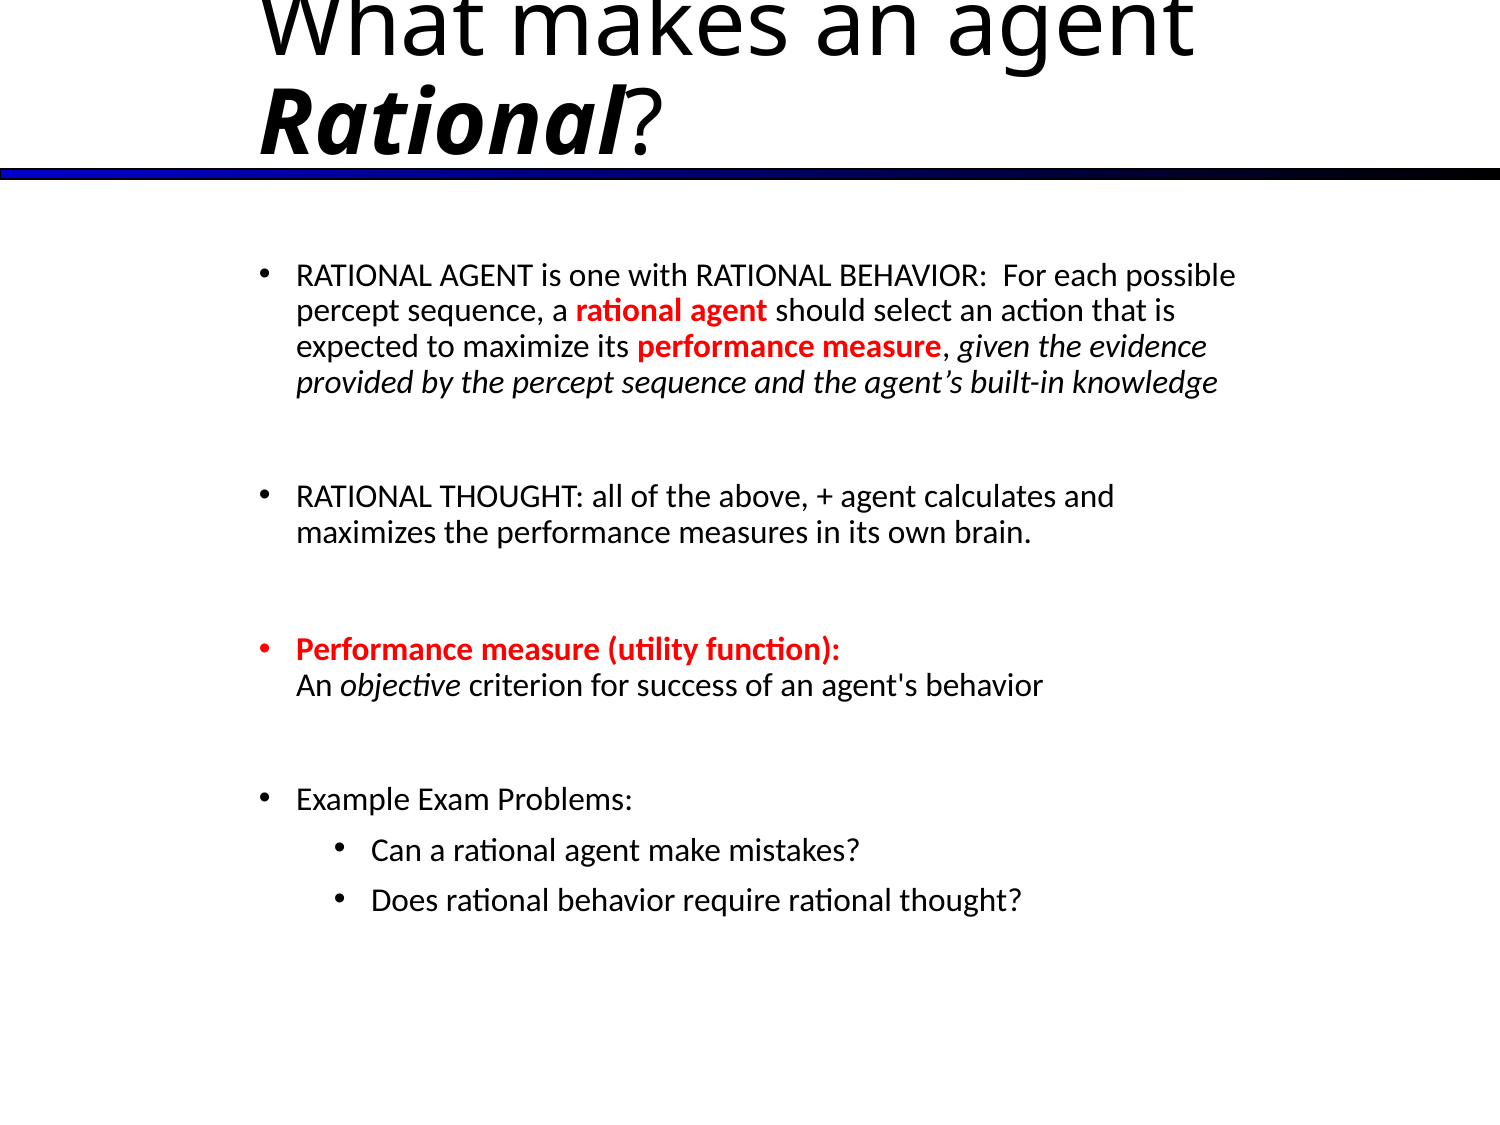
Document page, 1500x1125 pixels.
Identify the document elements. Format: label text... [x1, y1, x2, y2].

text_box RATIONAL AGENT is one with RATIONAL BEHAVIOR: For each possible percept sequence, a rational agent should select an action that is expected to maximize its performance measure, given the evidence provided by the percept sequence and the agent’s built-in knowledge RATIONAL THOUGHT: all of the above, + agent calculates and maximizes the performance measures in its own brain. Performance measure (utility function): An objective criterion for success of an agent's behavior Example Exam Problems: Can a rational agent make mistakes? Does rational behavior require rational thought? [243, 249, 1257, 1125]
title What makes an agent Rational? [243, 0, 1257, 150]
